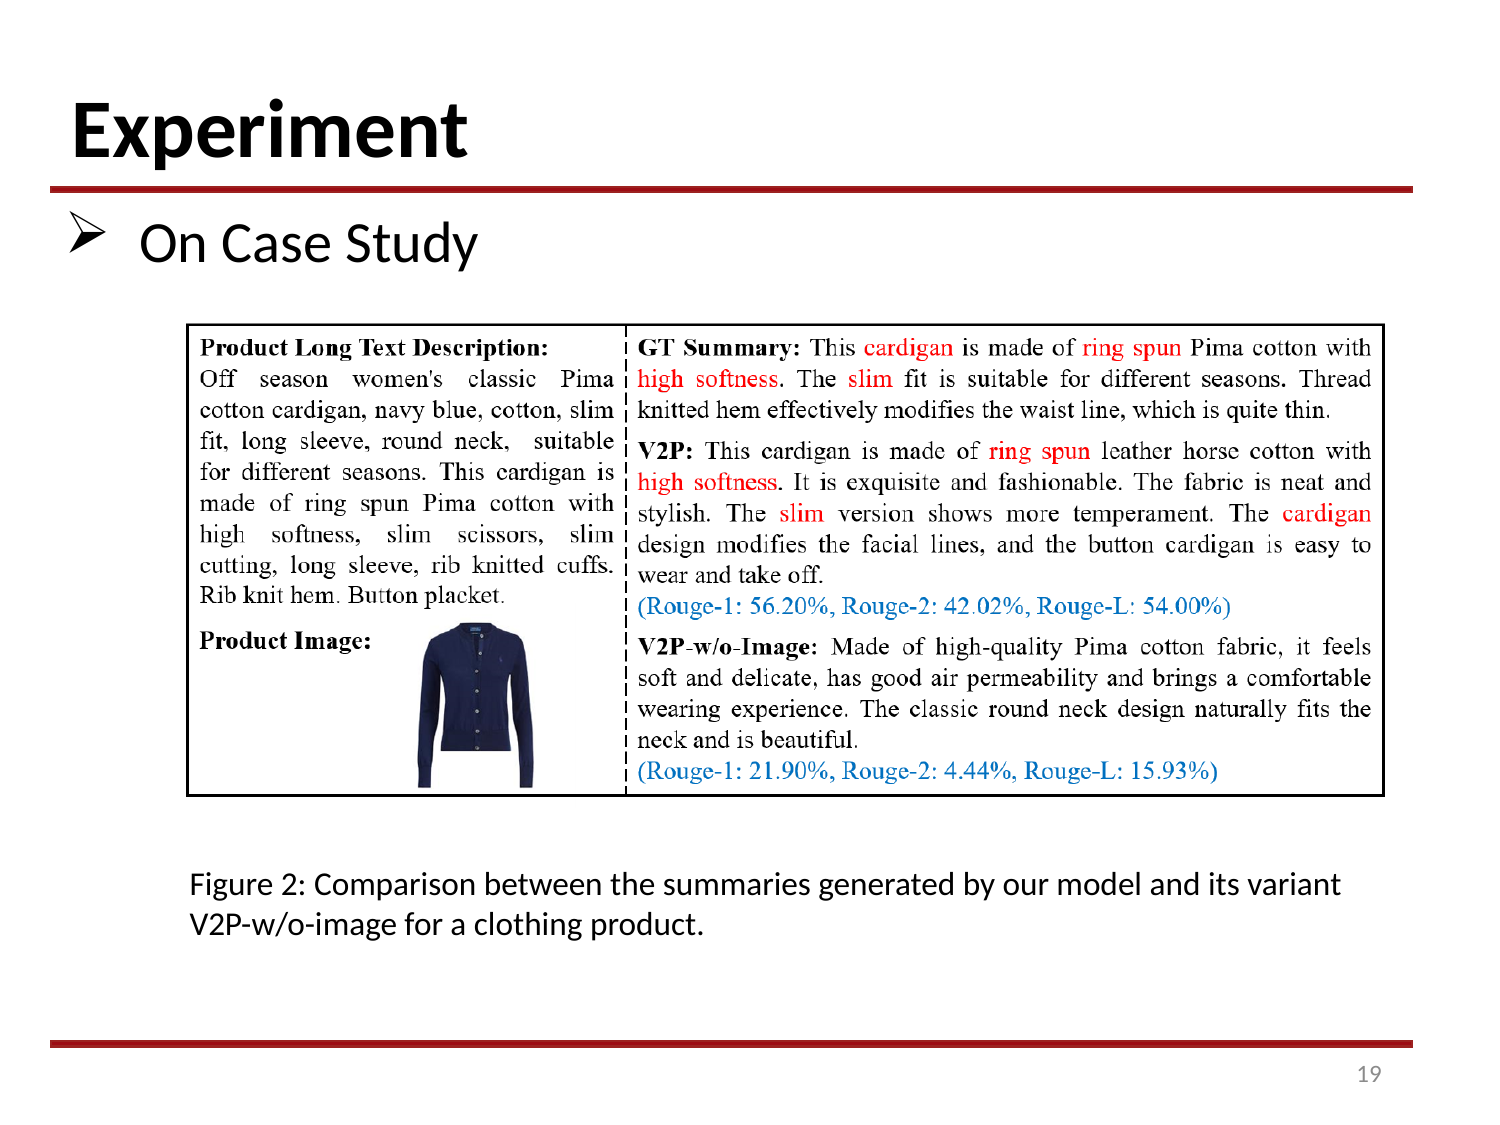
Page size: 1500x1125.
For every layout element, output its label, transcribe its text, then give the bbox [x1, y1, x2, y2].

slide_number 19 [1059, 1048, 1397, 1103]
text_box [50, 186, 1413, 193]
text_box [50, 1040, 1413, 1048]
picture [174, 318, 1397, 810]
text_box Experiment [49, 66, 692, 182]
text_box Figure 2: Comparison between the summaries generated by our model and its variant V2P-w/o-image for a clothing product. [174, 854, 1397, 950]
text_box On Case Study [49, 197, 1412, 282]
